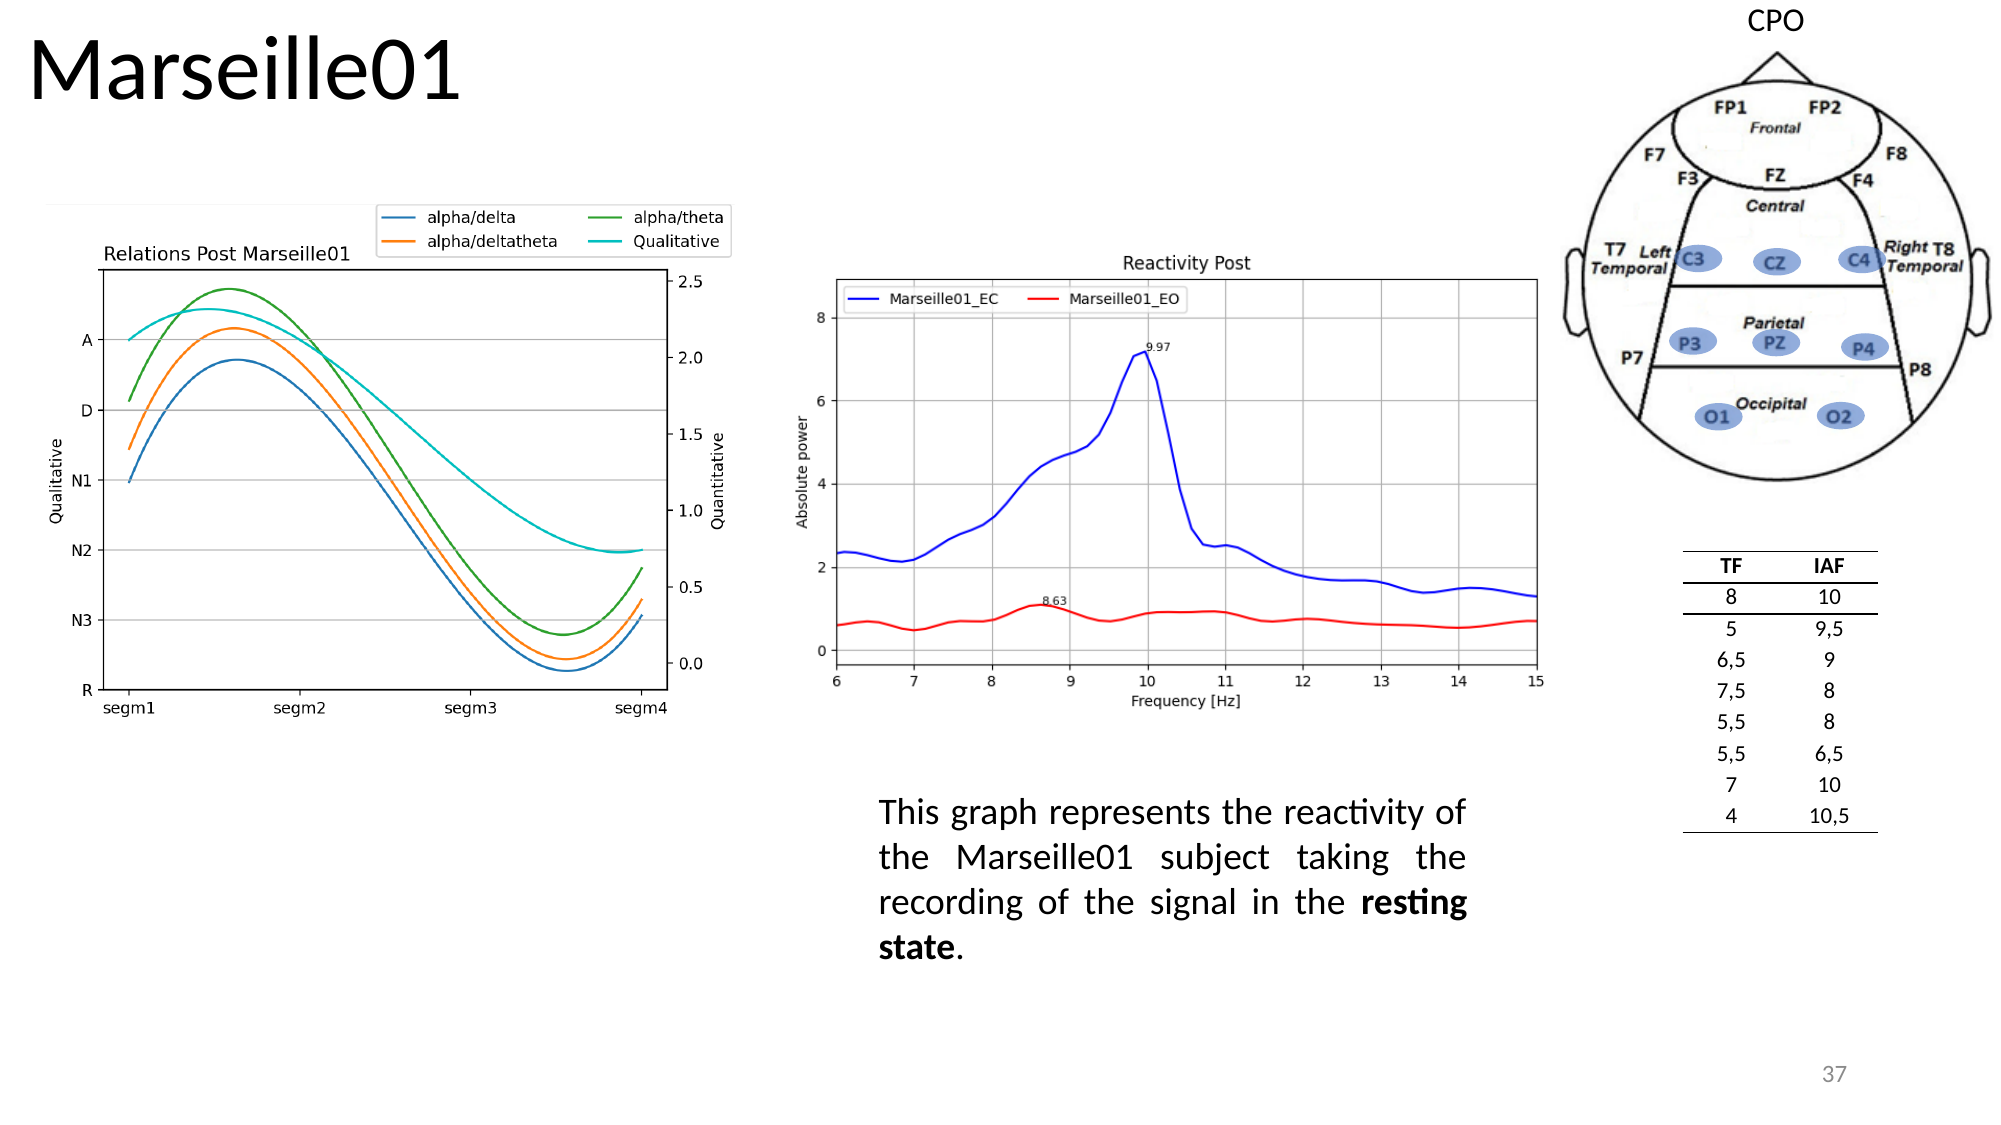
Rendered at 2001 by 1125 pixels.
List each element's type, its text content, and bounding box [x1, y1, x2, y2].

table_cell 6,5 [1683, 645, 1780, 676]
table_header TF [1683, 552, 1780, 582]
picture [1560, 50, 2000, 490]
picture [45, 204, 735, 724]
table_cell 5,5 [1683, 708, 1780, 739]
table_cell 10,5 [1780, 801, 1878, 832]
table_cell 8 [1780, 676, 1878, 708]
table_cell 10 [1780, 770, 1878, 801]
table_cell 10 [1780, 584, 1878, 613]
table_cell 9 [1780, 645, 1878, 676]
picture [791, 250, 1552, 714]
table_cell 8 [1683, 584, 1780, 613]
table_header IAF [1780, 552, 1878, 582]
table_cell 4 [1683, 801, 1780, 832]
text_box CPO [1732, 0, 1820, 46]
slide_number 37 [1412, 1042, 1863, 1103]
table_cell 7 [1683, 770, 1780, 801]
table_cell 8 [1780, 708, 1878, 739]
text_box This graph represents the reactivity of the Marseille01 subject taking the recording of the signal in the resting state. [863, 779, 1482, 975]
table_cell 6,5 [1780, 739, 1878, 770]
table_cell 5,5 [1683, 739, 1780, 770]
table_cell 7,5 [1683, 676, 1780, 708]
table_cell 5 [1683, 615, 1780, 645]
table_cell 9,5 [1780, 615, 1878, 645]
text_box Marseille01 [12, 0, 479, 125]
